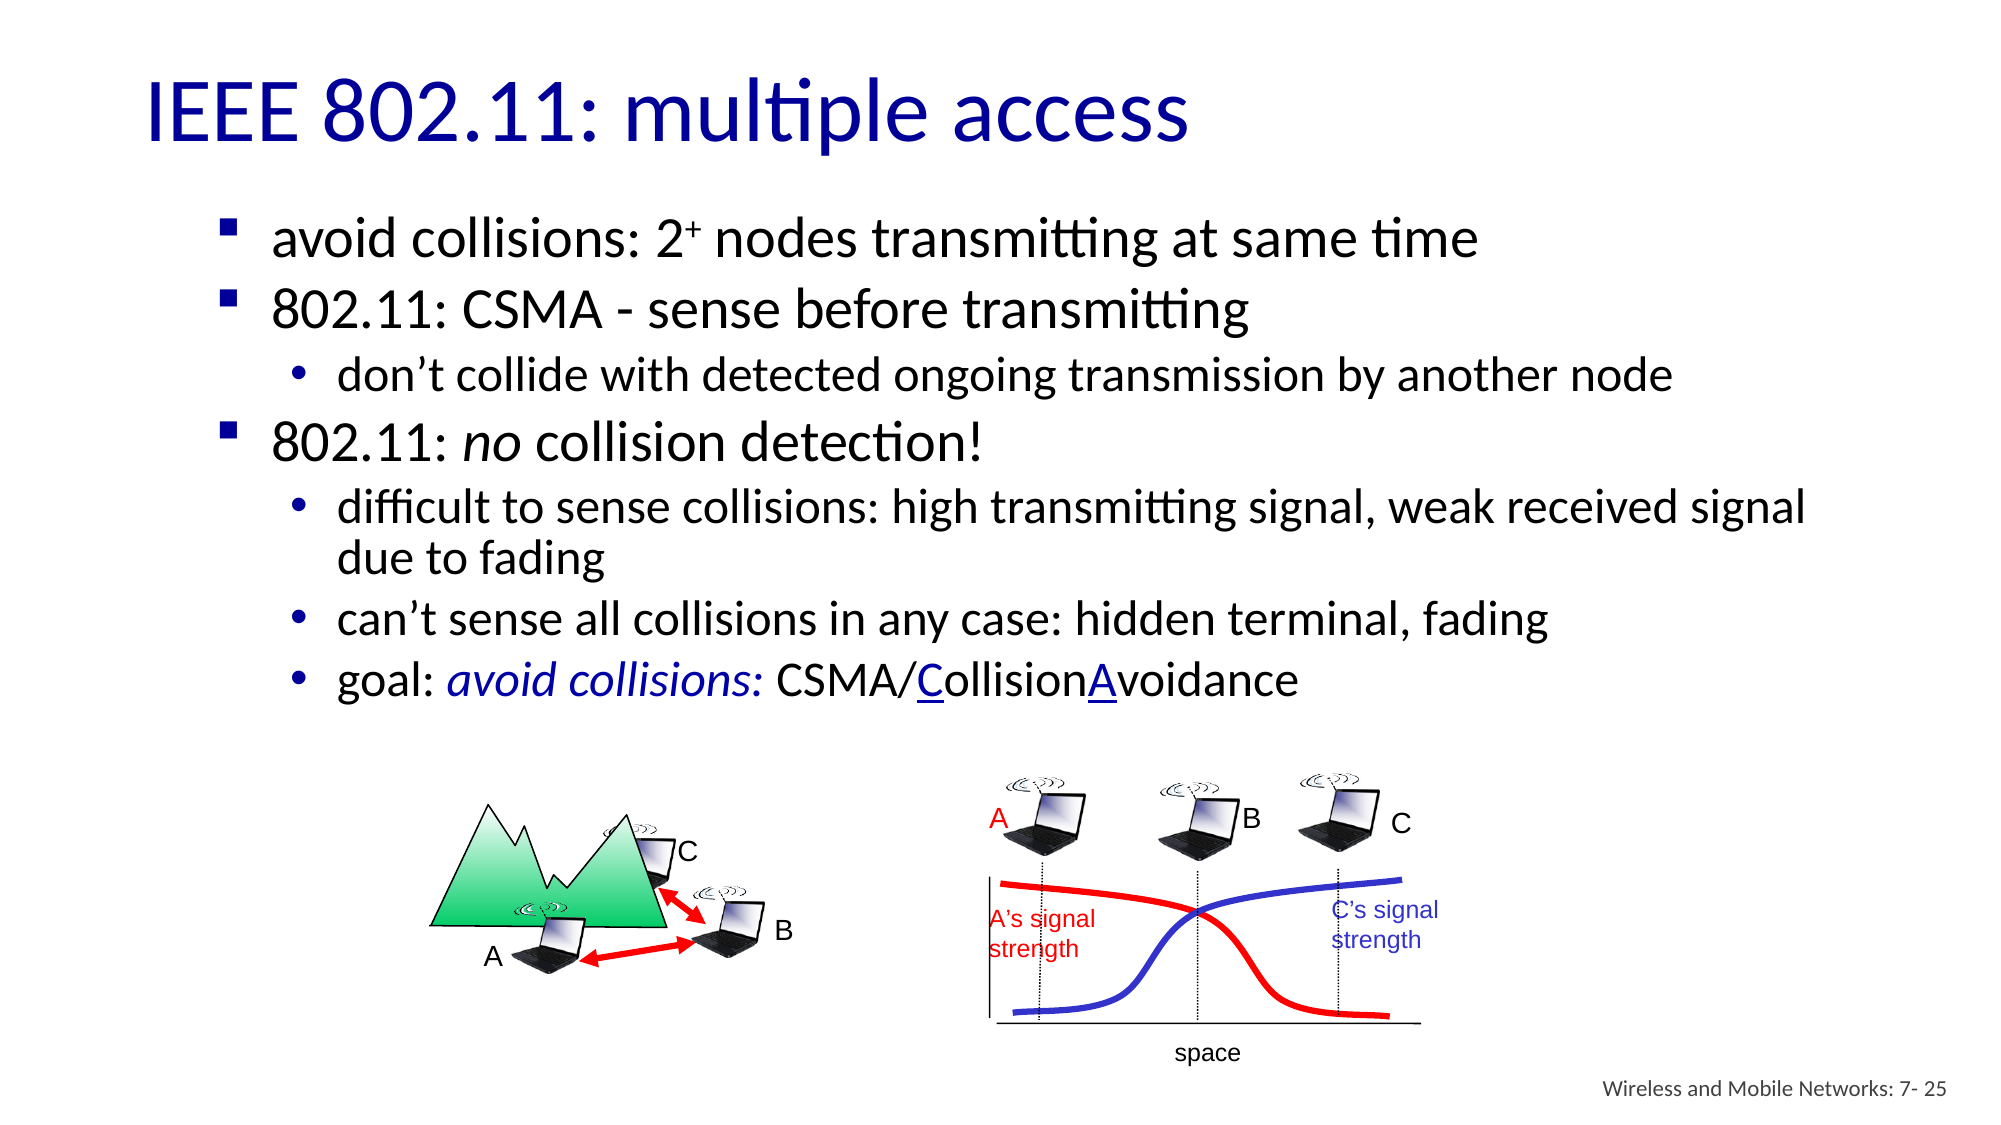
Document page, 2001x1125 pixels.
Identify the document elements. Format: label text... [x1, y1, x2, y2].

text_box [979, 771, 1441, 1024]
text_box avoid collisions: 2+ nodes transmitting at same time 802.11: CSMA - sense before transmitting don’t collide with detected ongoing transmission by another node 802.11: no collision detection! difficult to sense collisions: high transmitting signal, weak received signal due to fading can’t sense all collisions in any case: hidden terminal, fading goal: avoid collisions: CSMA/CollisionAvoidance [200, 202, 1911, 966]
text_box space [1159, 1029, 1257, 1074]
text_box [429, 804, 803, 974]
title IEEE 802.11: multiple access [129, 38, 1855, 186]
slide_number Wireless and Mobile Networks: 7- [1512, 1056, 1963, 1117]
